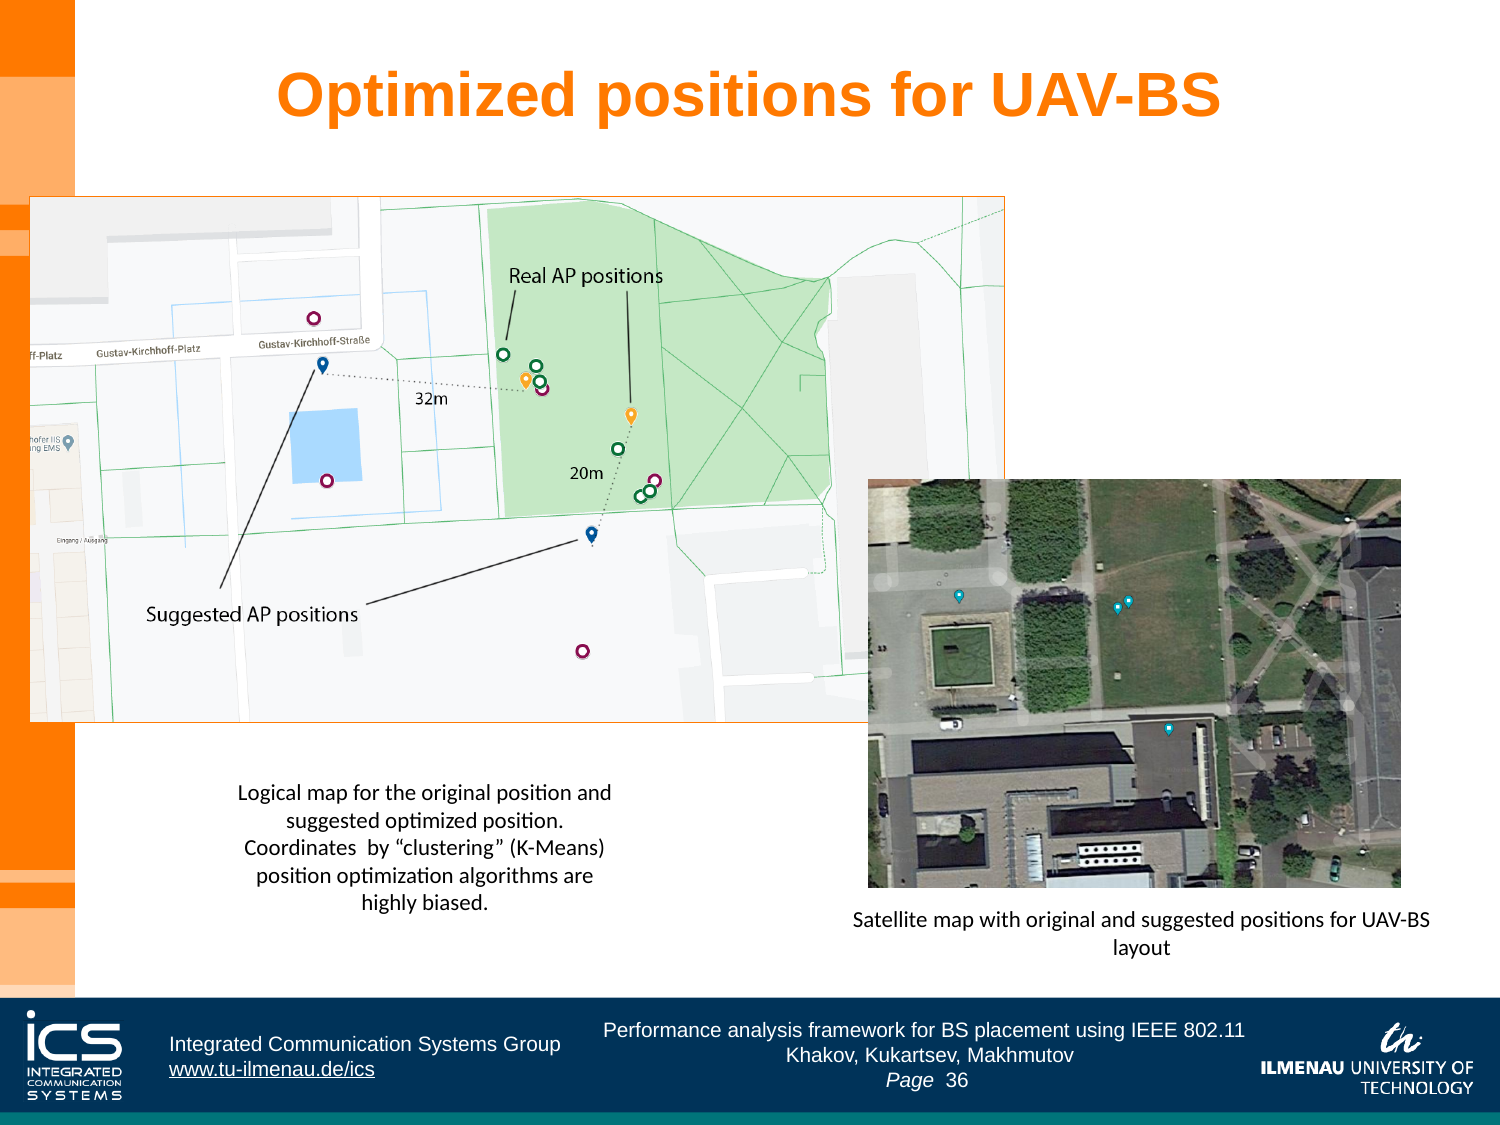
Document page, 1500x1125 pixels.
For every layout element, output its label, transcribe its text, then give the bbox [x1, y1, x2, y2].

picture [23, 1009, 124, 1102]
picture [29, 195, 1401, 888]
title Optimized positions for UAV-BS [75, 45, 1425, 138]
text_box Satellite map with original and suggested positions for UAV-BS layout [832, 897, 1452, 968]
picture [1261, 1022, 1474, 1094]
text_box Logical map for the original position and suggested optimized position. Coordinates by “clustering” (K-Means) position optimization algorithms are highly biased. [218, 770, 632, 923]
